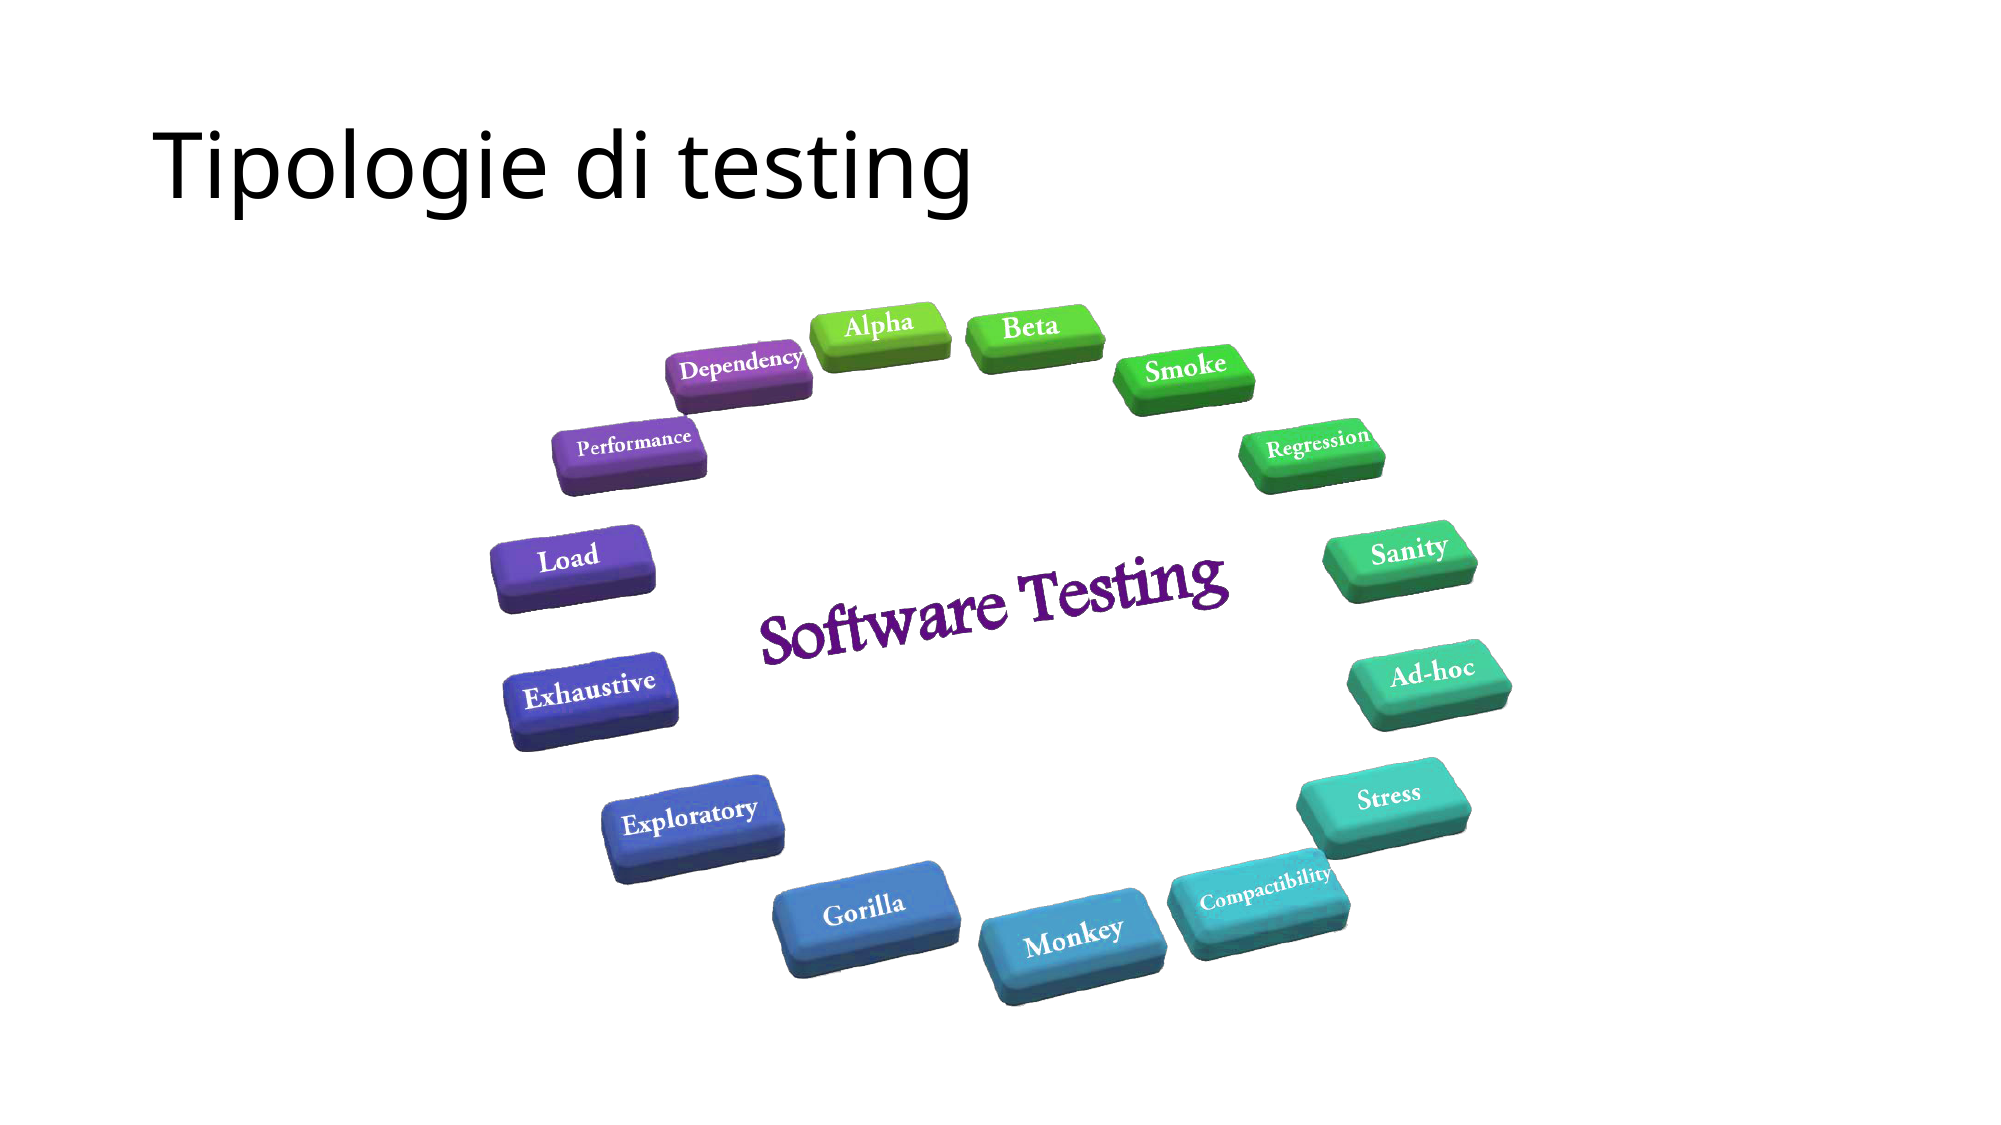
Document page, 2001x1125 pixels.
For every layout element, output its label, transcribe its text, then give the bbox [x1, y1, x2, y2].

title Tipologie di testing [137, 59, 1863, 278]
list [486, 299, 1514, 1014]
